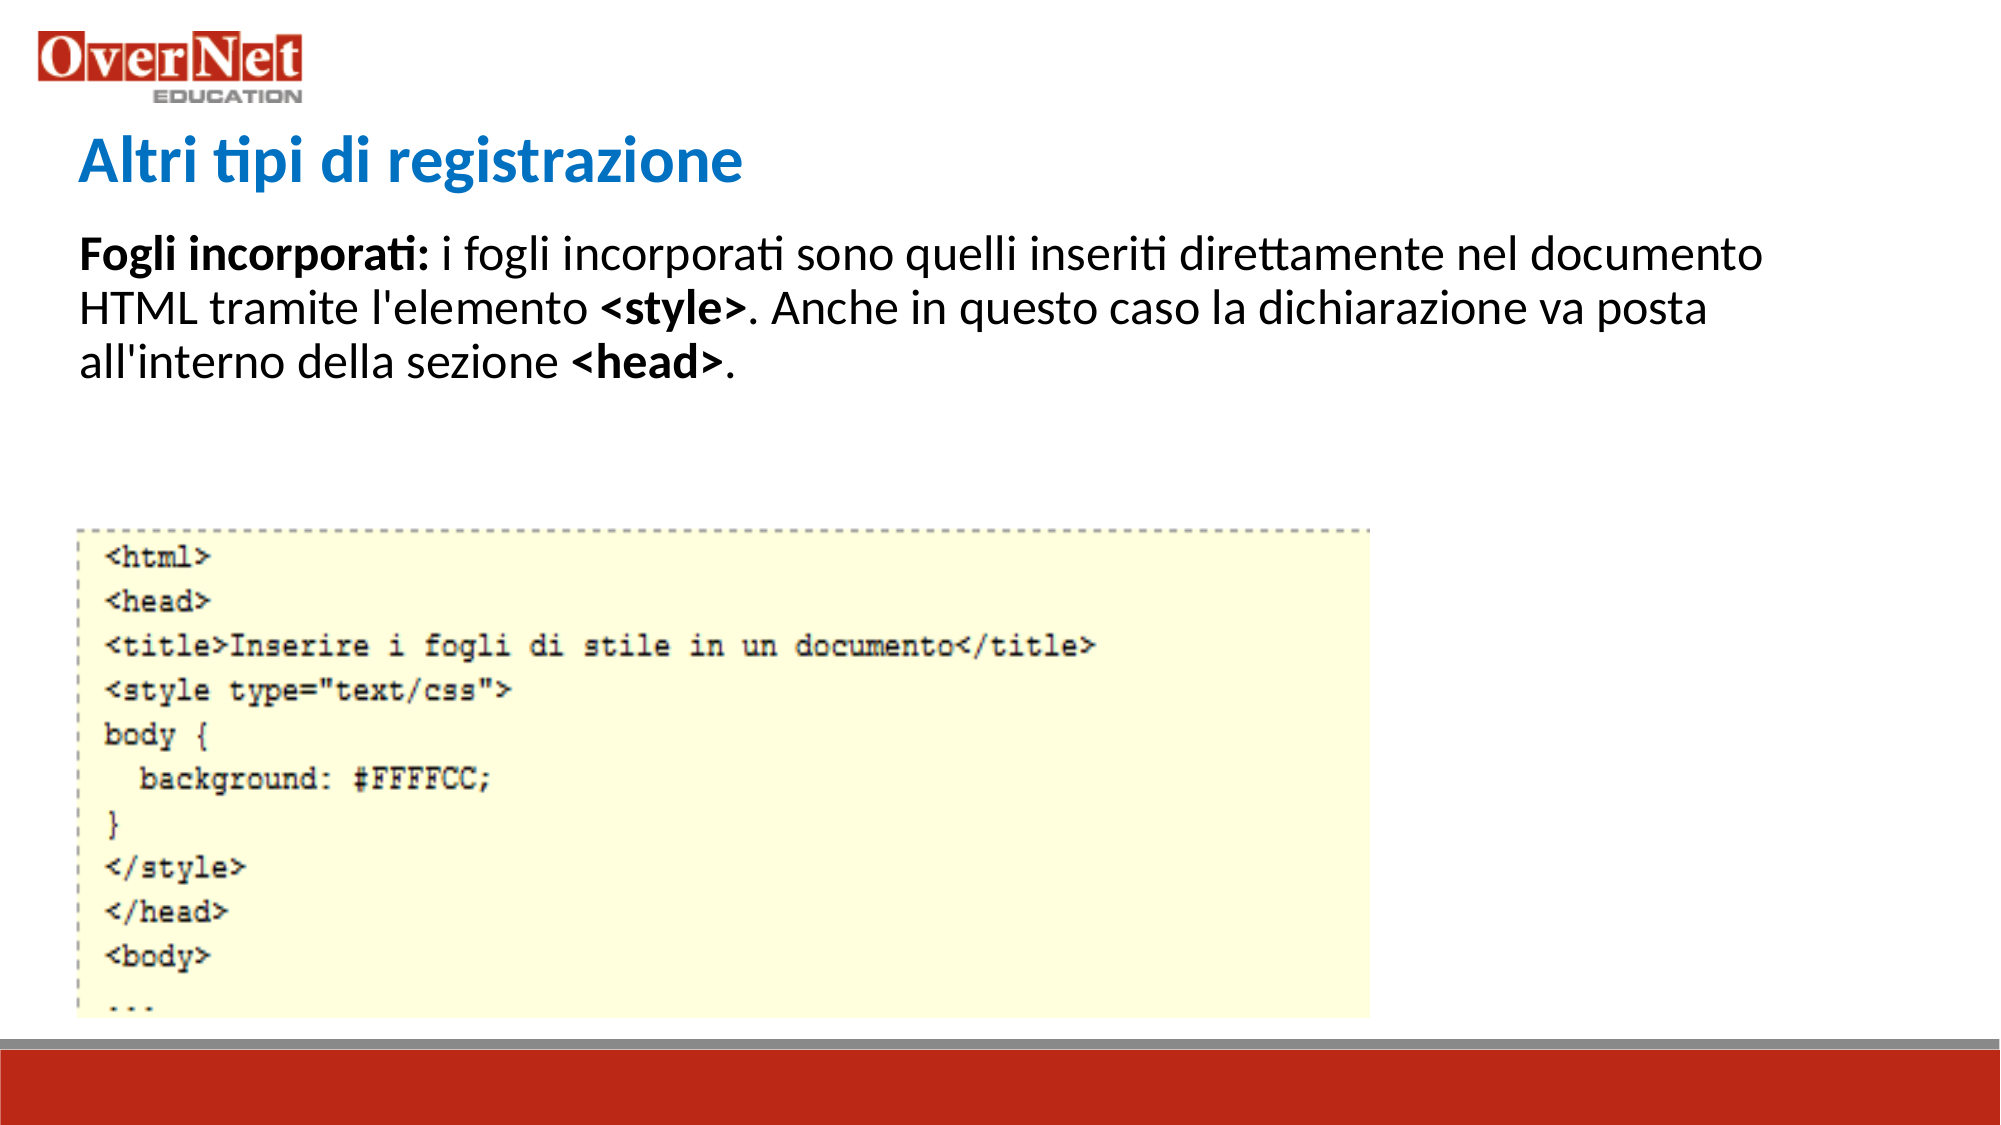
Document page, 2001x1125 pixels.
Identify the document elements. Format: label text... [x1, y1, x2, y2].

picture [70, 526, 1371, 1018]
text_box Altri tipi di registrazione [63, 16, 1179, 204]
picture [35, 31, 63, 103]
text_box Fogli incorporati: i fogli incorporati sono quelli inseriti direttamente nel documento HTML tramite l'elemento <style>. Anche in questo caso la dichiarazione va posta all'interno della sezione <head>. [64, 219, 1906, 504]
